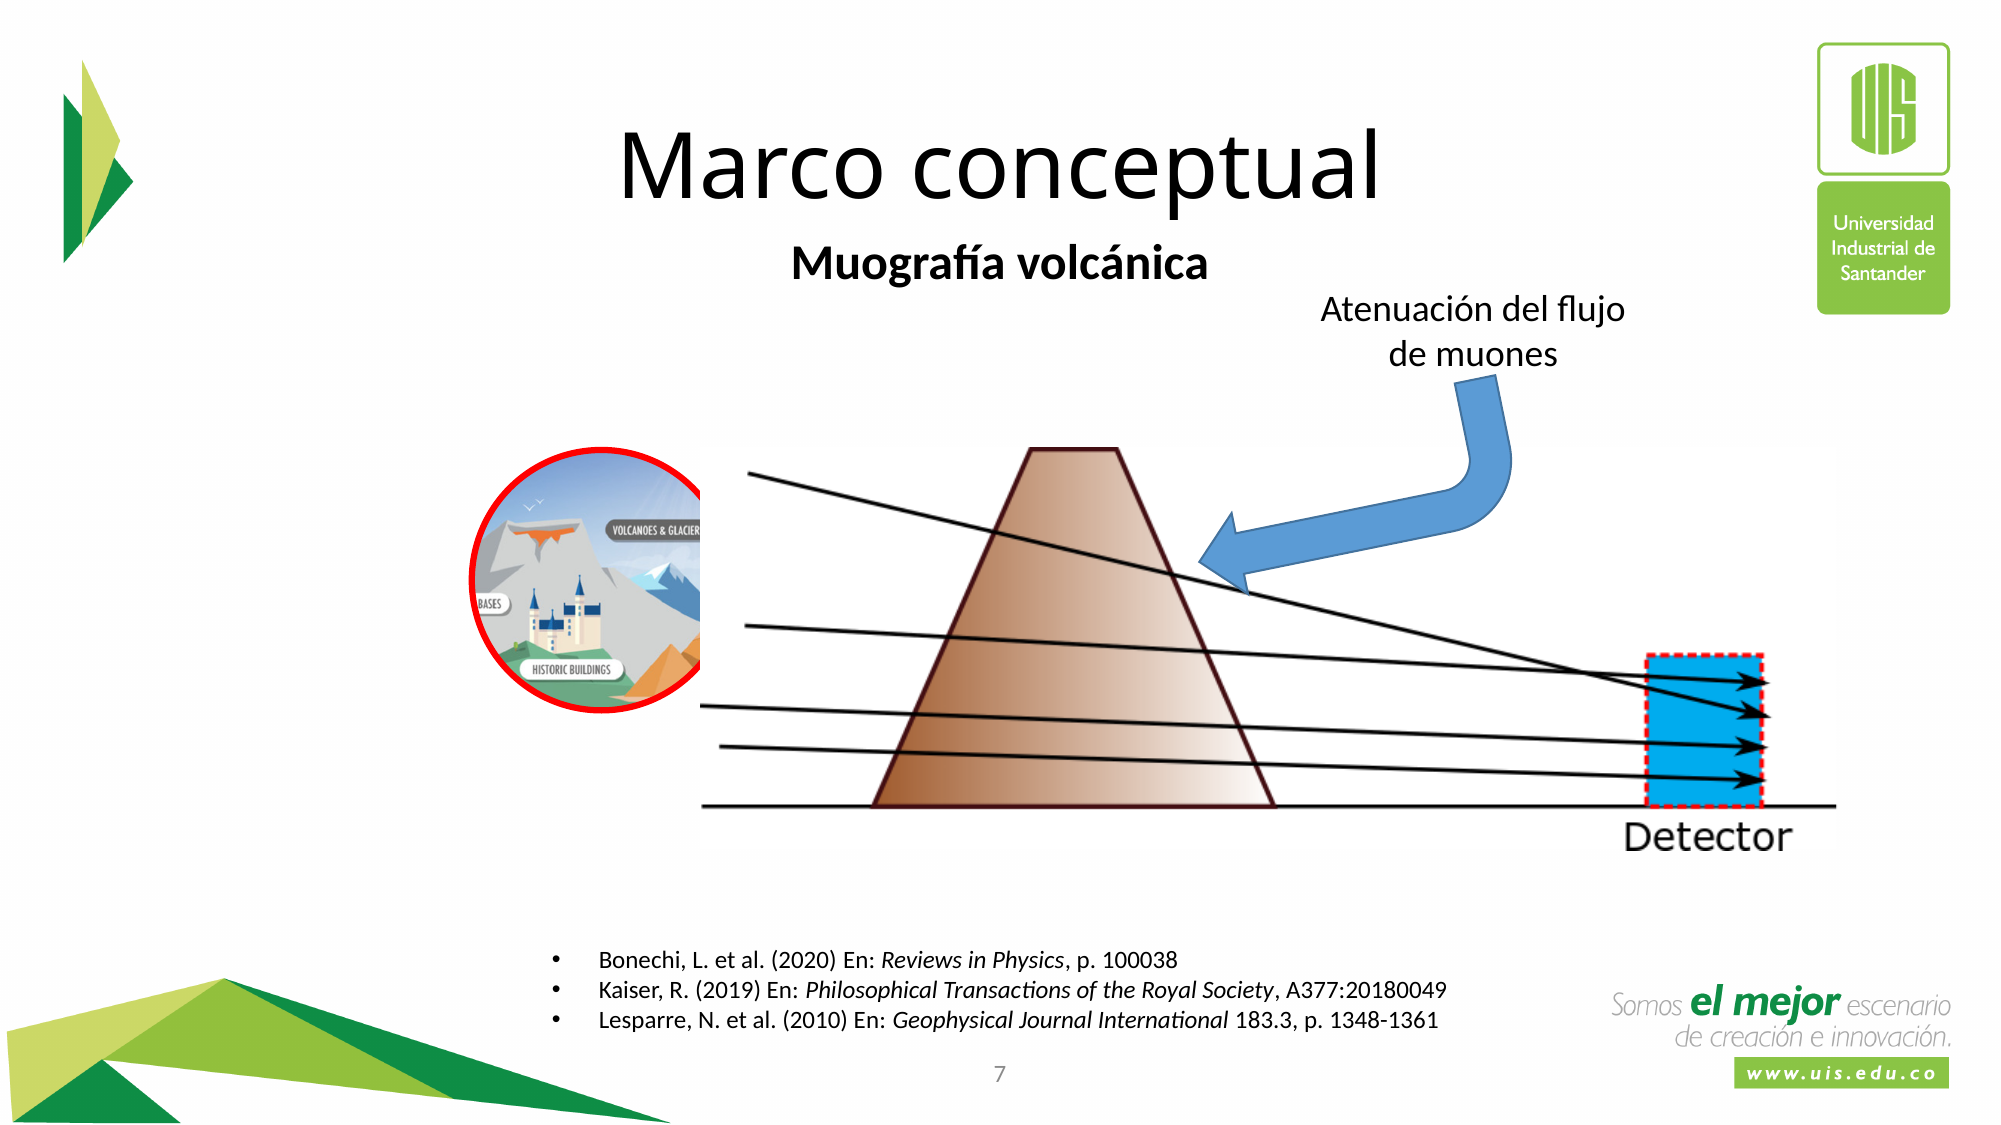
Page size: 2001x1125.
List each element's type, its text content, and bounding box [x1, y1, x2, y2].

picture [0, 0, 2001, 1125]
text_box Bonechi, L. et al. (2020) En: Reviews in Physics, p. 100038 Kaiser, R. (2019) En: Philosophical Transactions of the Royal Society, A377:20180049 Lesparre, N. et al. (2010) En: Geophysical Journal International 183.3, p. 1348-1361 [537, 936, 1463, 1042]
title Marco conceptual [137, 59, 1863, 278]
slide_number 7 [774, 1042, 1225, 1103]
list Muografía volcánica [576, 163, 1423, 299]
text_box Atenuación del flujo de muones [1305, 277, 1641, 382]
text_box [1453, 382, 1511, 447]
text_box [470, 448, 700, 712]
